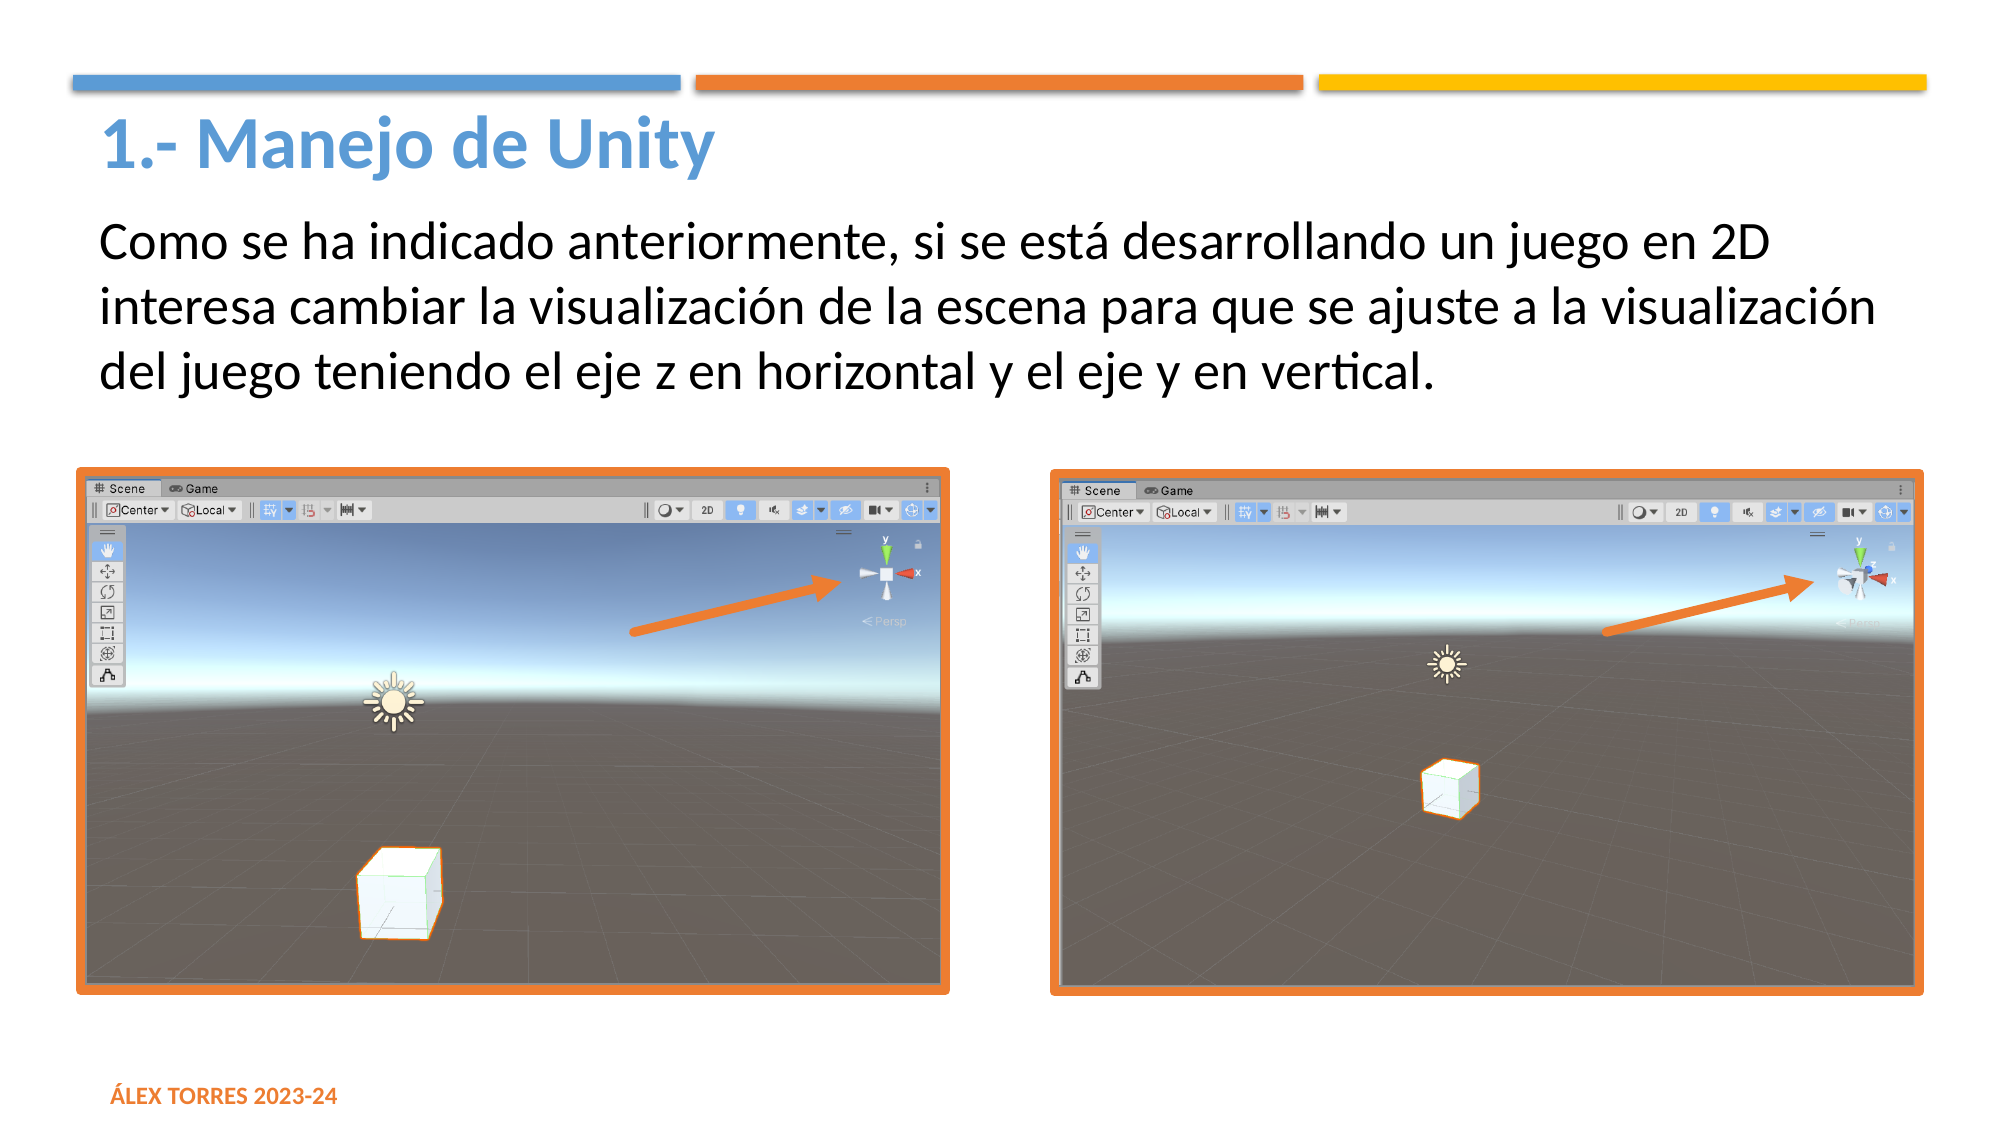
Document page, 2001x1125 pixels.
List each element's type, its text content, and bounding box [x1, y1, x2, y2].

text_box Como se ha indicado anteriormente, si se está desarrollando un juego en 2D interesa cambiar la visualización de la escena para que se ajuste a la visualización del juego teniendo el eje z en horizontal y el eje y en vertical. [85, 190, 1915, 1074]
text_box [1605, 581, 1815, 633]
picture [1058, 477, 1916, 988]
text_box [633, 581, 843, 633]
picture [84, 475, 942, 986]
text_box 1.- Manejo de Unity [85, 78, 1915, 188]
